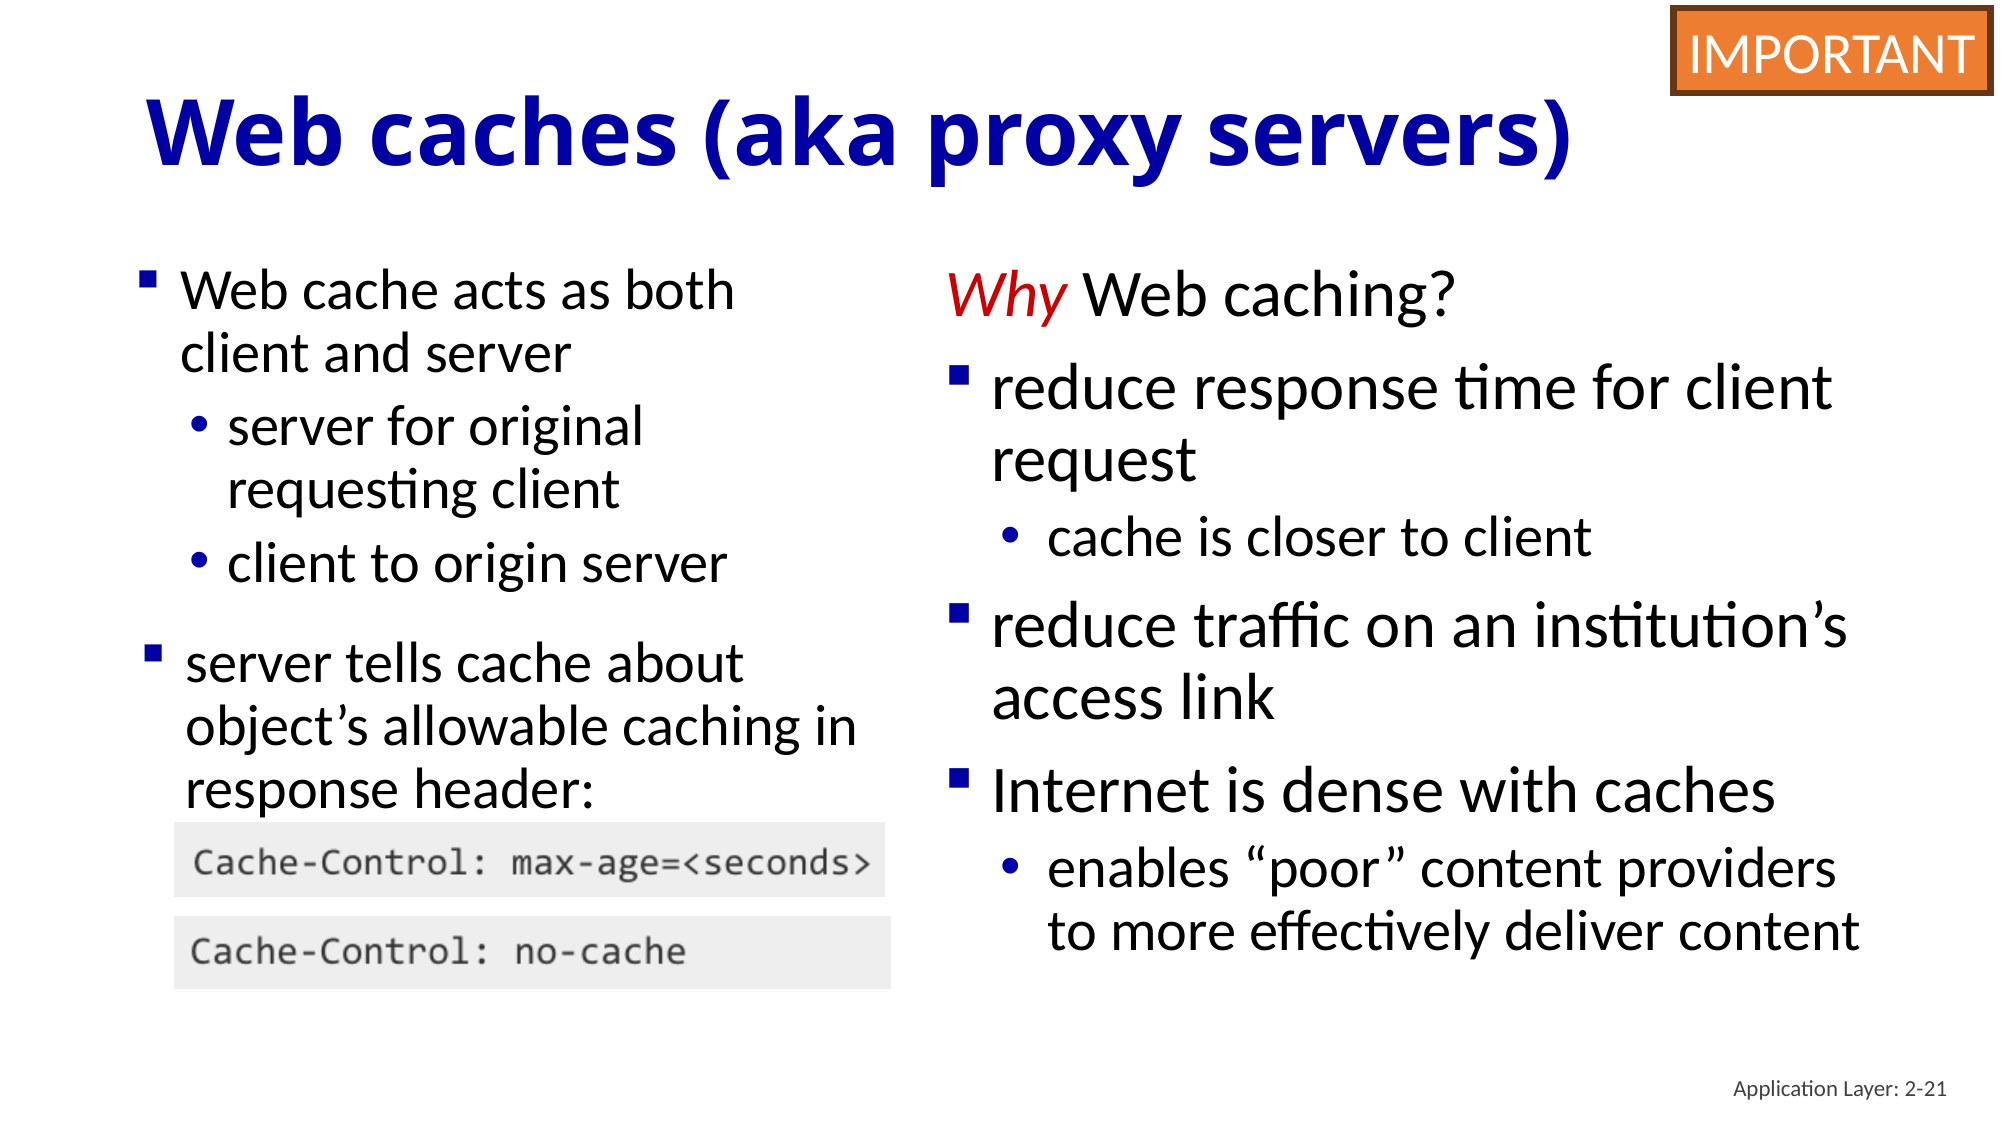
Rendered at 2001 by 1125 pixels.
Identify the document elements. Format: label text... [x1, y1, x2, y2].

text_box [103, 624, 891, 989]
text_box Web cache acts as both client and server server for original requesting client client to origin server [98, 251, 879, 602]
title Web caches (aka proxy servers) [131, 62, 1856, 209]
slide_number Application Layer: 2-21 [1512, 1056, 1963, 1117]
text_box IMPORTANT [1672, 7, 1992, 94]
text_box Why Web caching? reduce response time for client request cache is closer to client reduce traffic on an institution’s access link Internet is dense with caches enables “poor” content providers to more effectively deliver content [909, 251, 1902, 1015]
